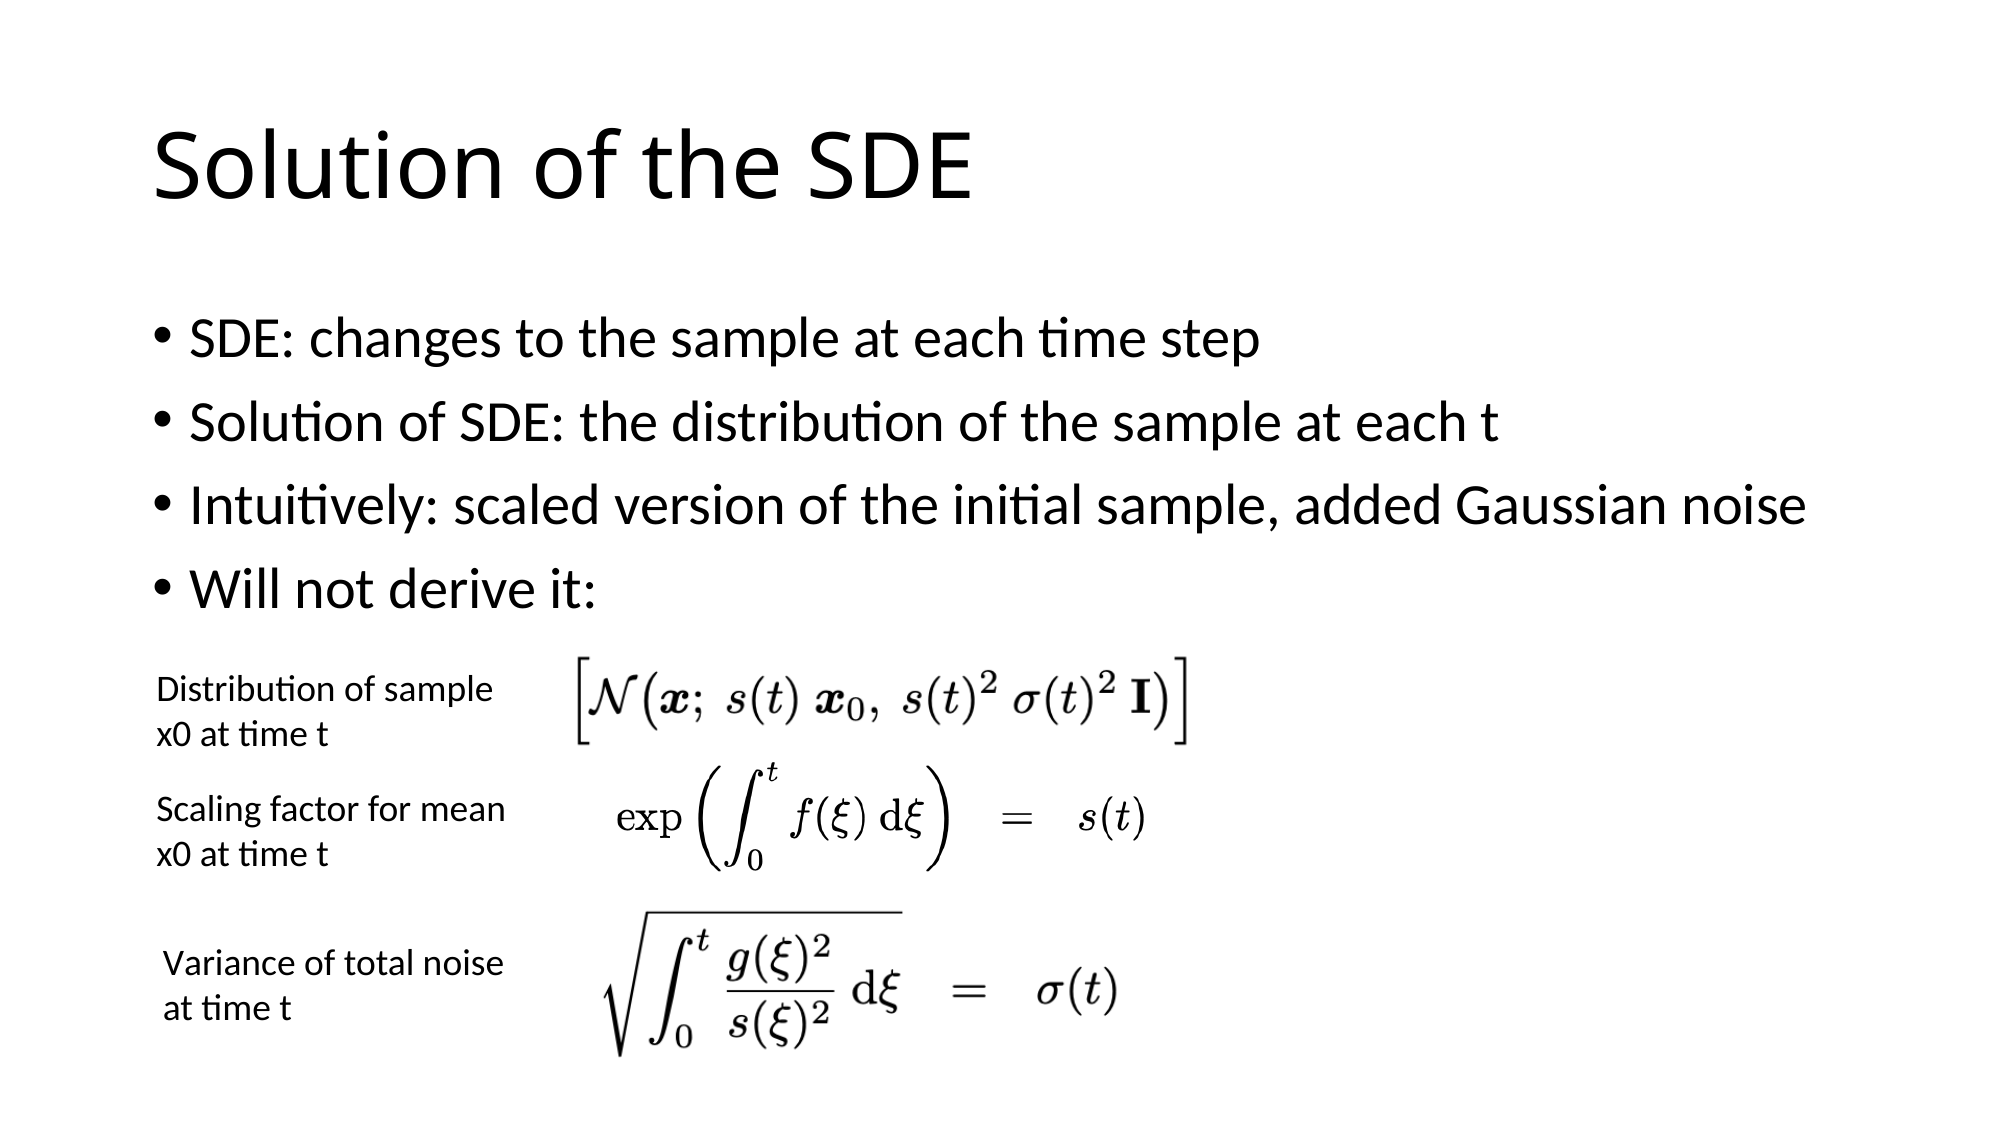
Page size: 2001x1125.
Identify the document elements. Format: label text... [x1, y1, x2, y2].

text_box Distribution of sample x0 at time t [141, 656, 544, 762]
picture [560, 890, 1130, 1066]
list SDE: changes to the sample at each time step Solution of SDE: the distribution of the sample at each t Intuitively: scaled version of the initial sample, added Gaussian noise Will not derive it: [137, 299, 1863, 1014]
picture [560, 626, 1198, 883]
title Solution of the SDE [137, 59, 1863, 278]
text_box Variance of total noise at time t [148, 930, 550, 1036]
text_box Scaling factor for mean x0 at time t [141, 776, 544, 882]
